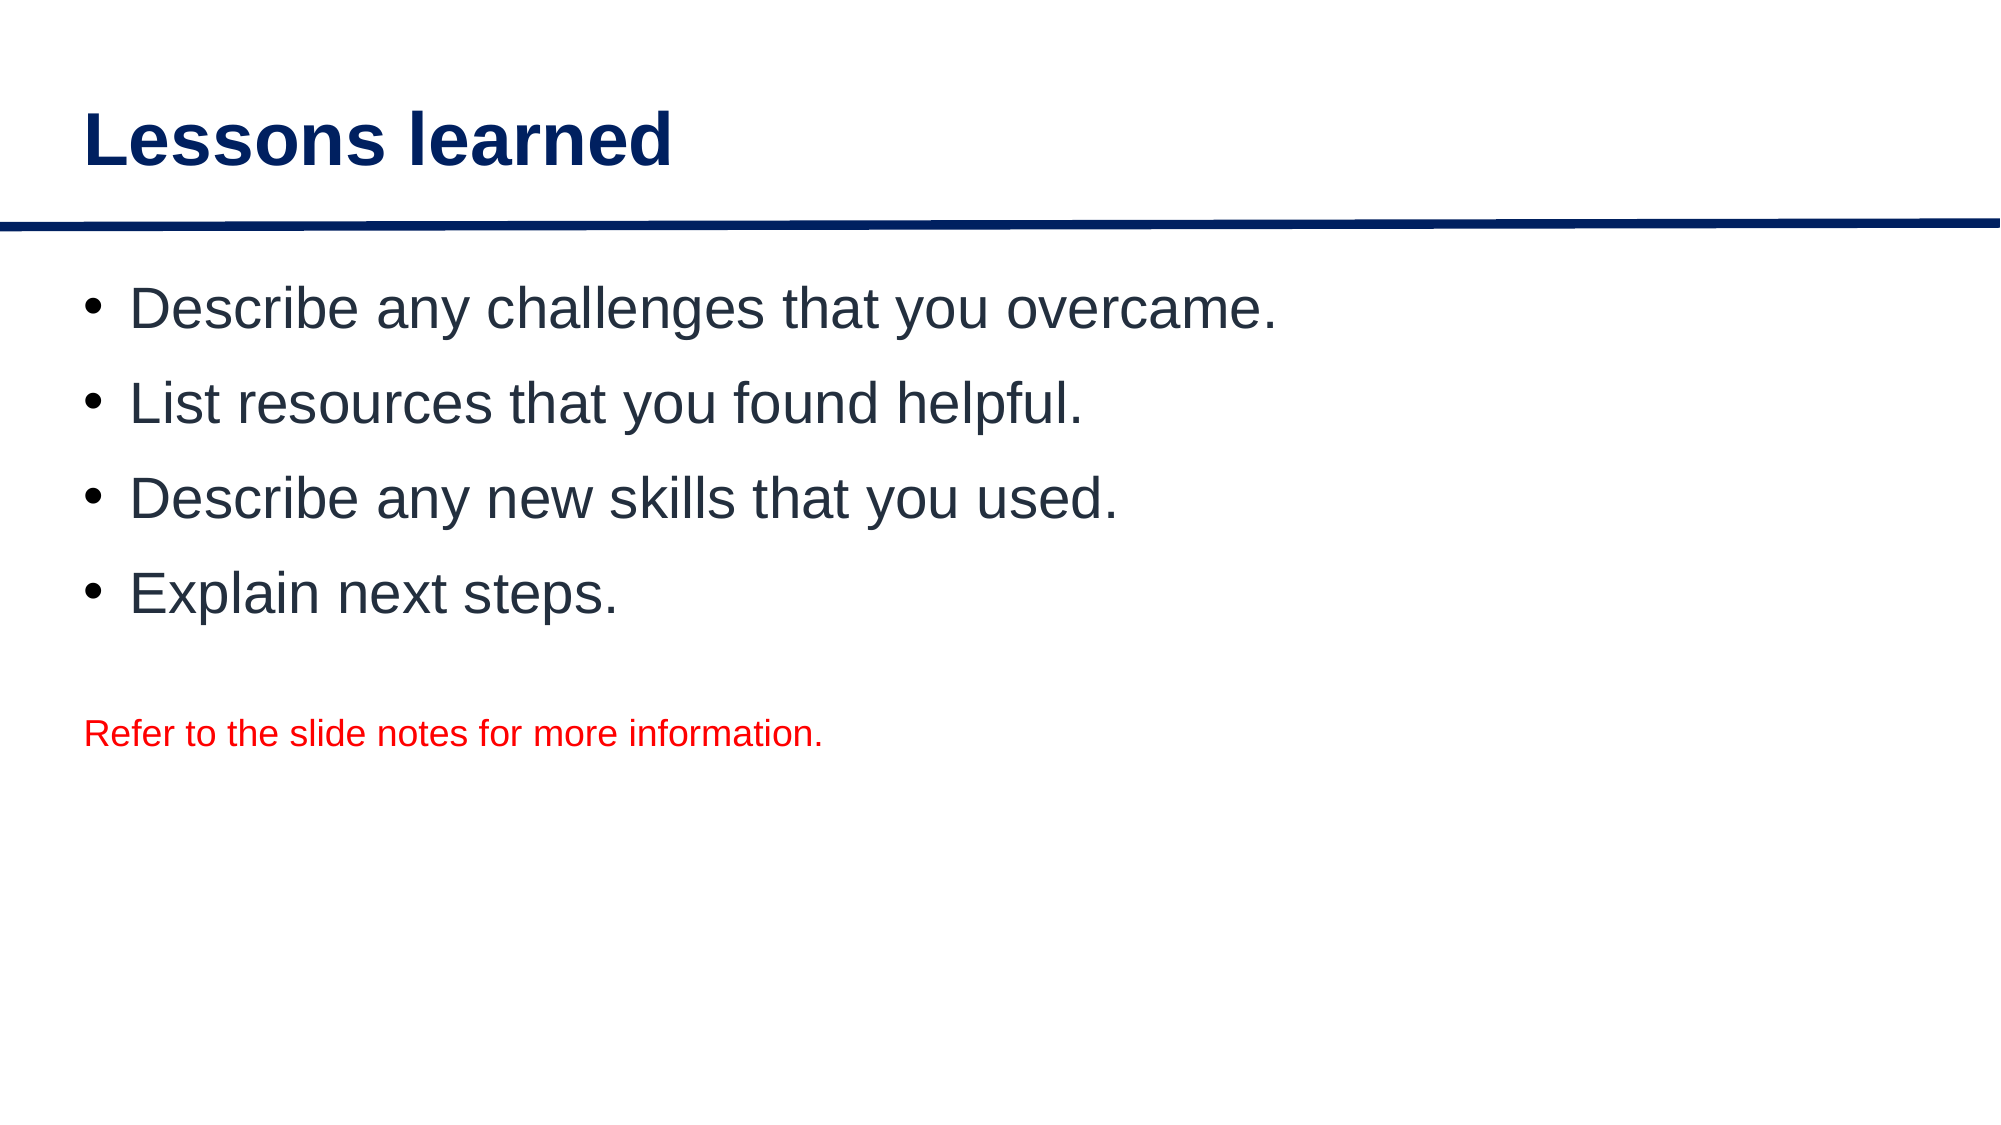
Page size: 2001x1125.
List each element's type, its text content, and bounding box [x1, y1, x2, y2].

title Lessons learned Describe any challenges that you overcame. List resources that you found helpful. Describe any new skills that you used. Explain next steps. [68, 75, 1932, 201]
text_box Refer to the slide notes for more information.​ [68, 701, 1077, 762]
list [68, 252, 1932, 1000]
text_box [0, 222, 2000, 227]
